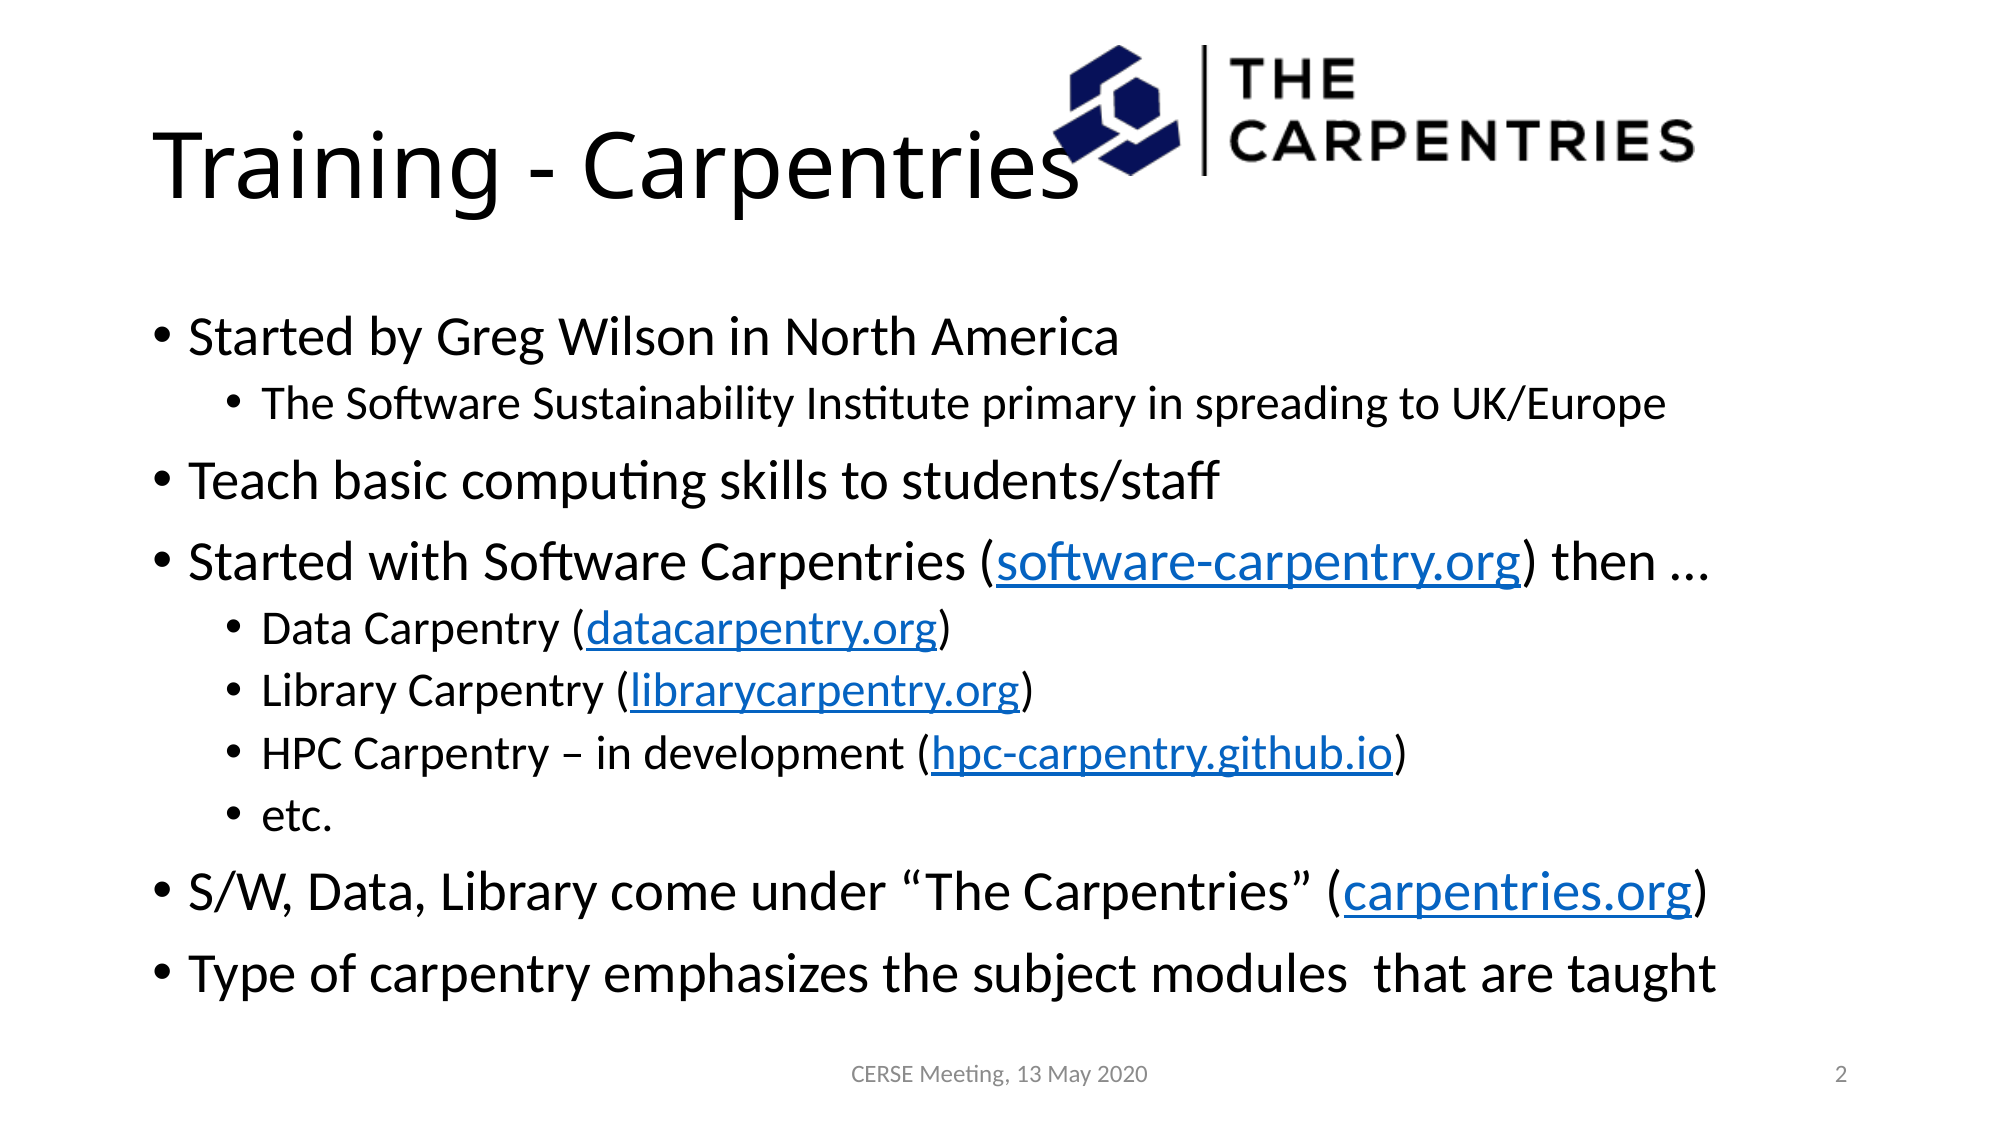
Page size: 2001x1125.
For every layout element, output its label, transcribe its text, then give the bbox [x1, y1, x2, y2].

list Started by Greg Wilson in North America The Software Sustainability Institute primary in spreading to UK/Europe Teach basic computing skills to students/staff Started with Software Carpentries (software-carpentry.org) then … Data Carpentry (datacarpentry.org) Library Carpentry (librarycarpentry.org) HPC Carpentry – in development (hpc-carpentry.github.io) etc. S/W, Data, Library come under “The Carpentries” (carpentries.org) Type of carpentry emphasizes the subject modules that are taught [137, 299, 1863, 1014]
title Training - Carpentries [137, 59, 1863, 278]
footer CERSE Meeting, 13 May 2020 [662, 1042, 1338, 1103]
slide_number 2 [1412, 1042, 1863, 1103]
picture [1052, 45, 1695, 176]
